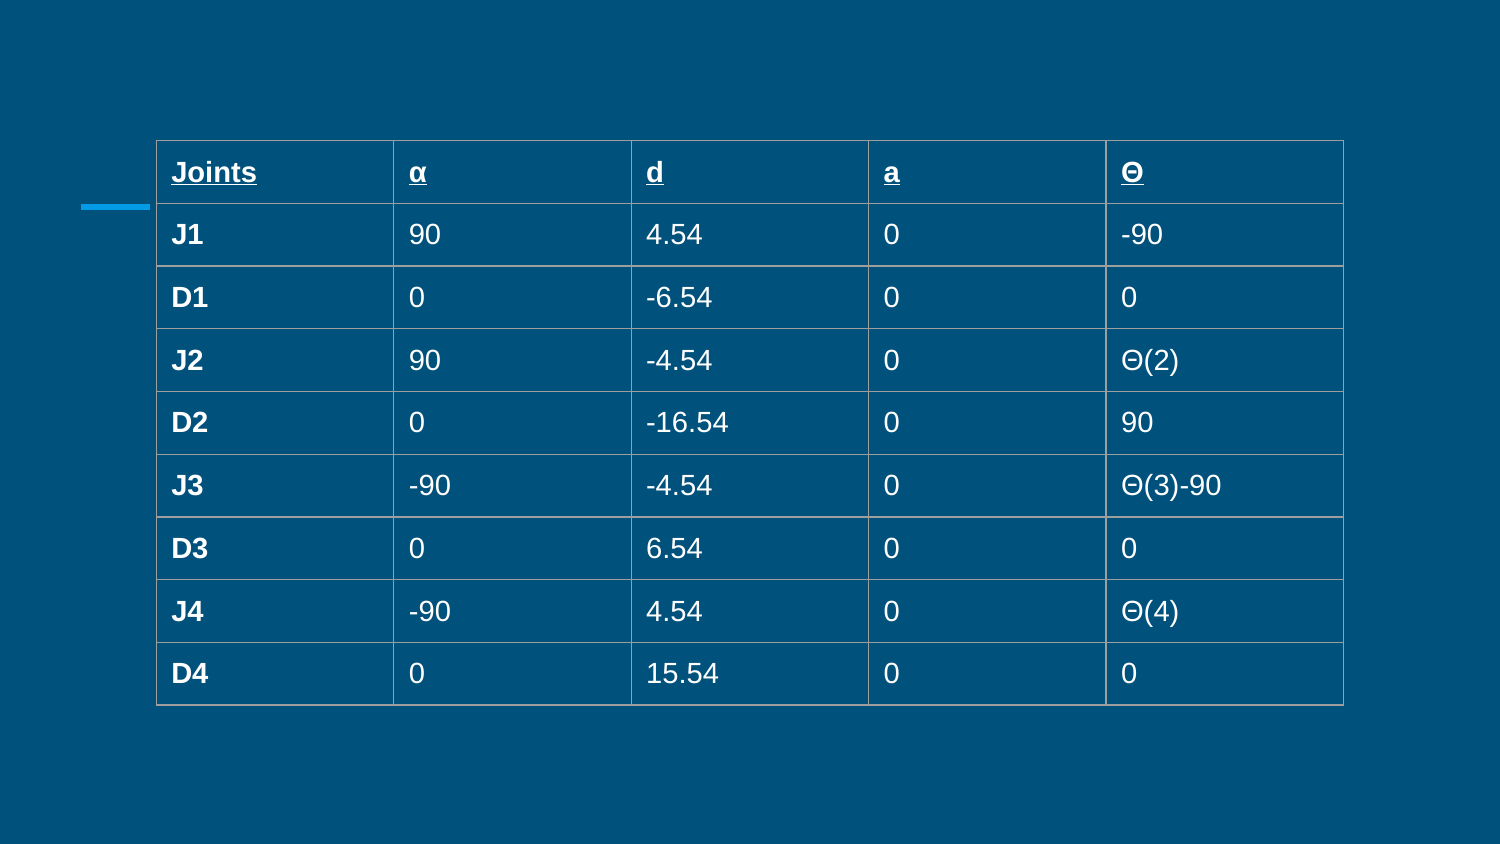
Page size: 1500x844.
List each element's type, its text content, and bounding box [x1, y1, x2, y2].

table_cell 0 [869, 392, 1105, 454]
table_cell 0 [1107, 267, 1343, 328]
table_cell 0 [869, 580, 1105, 642]
table_cell 0 [394, 267, 631, 328]
table_cell -16.54 [632, 392, 868, 454]
table_cell 4.54 [632, 204, 868, 265]
table_cell Θ(4) [1107, 580, 1343, 642]
table_cell J4 [157, 580, 393, 642]
table_cell -90 [394, 580, 631, 642]
table_header Θ [1107, 141, 1343, 203]
table_cell D3 [157, 518, 393, 579]
table_header α [394, 141, 631, 203]
table_cell D4 [157, 643, 393, 704]
table_header a [869, 141, 1105, 203]
table_cell 0 [869, 267, 1105, 328]
table_cell 15.54 [632, 643, 868, 704]
table_cell 0 [869, 204, 1105, 265]
table_cell -90 [394, 455, 631, 516]
table_cell 0 [869, 455, 1105, 516]
table_cell 0 [1107, 643, 1343, 704]
table_cell 0 [394, 518, 631, 579]
table_cell 6.54 [632, 518, 868, 579]
table_cell D1 [157, 267, 393, 328]
table_header d [632, 141, 868, 203]
table_cell 0 [1107, 518, 1343, 579]
table_cell Θ(3)-90 [1107, 455, 1343, 516]
table_cell J2 [157, 329, 393, 391]
table_cell J1 [157, 204, 393, 265]
table_cell -90 [1107, 204, 1343, 265]
table_cell 4.54 [632, 580, 868, 642]
table_cell 90 [394, 329, 631, 391]
table_cell 0 [394, 643, 631, 704]
table_cell 0 [394, 392, 631, 454]
table_cell 0 [869, 518, 1105, 579]
table_cell 0 [869, 643, 1105, 704]
table_cell 90 [394, 204, 631, 265]
table_cell -4.54 [632, 329, 868, 391]
table_cell J3 [157, 455, 393, 516]
table_header Joints [157, 141, 393, 203]
table_cell Θ(2) [1107, 329, 1343, 391]
table_cell 90 [1107, 392, 1343, 454]
table_cell -4.54 [632, 455, 868, 516]
table_cell D2 [157, 392, 393, 454]
table_cell 0 [869, 329, 1105, 391]
table_cell -6.54 [632, 267, 868, 328]
